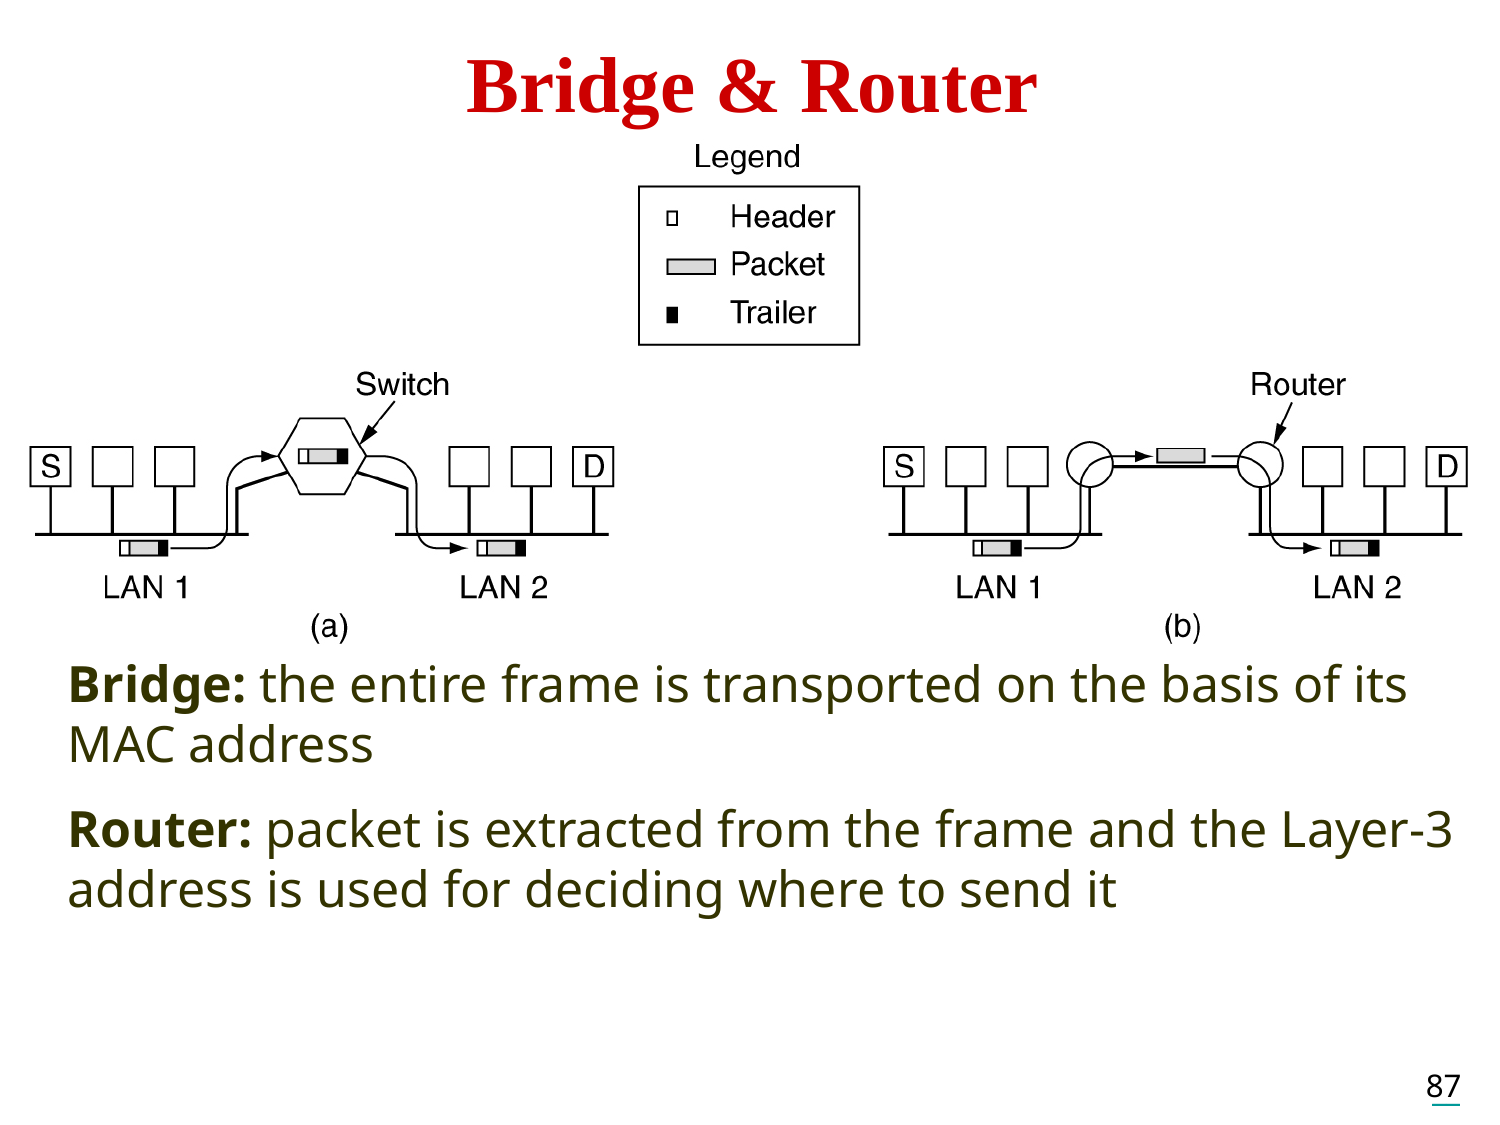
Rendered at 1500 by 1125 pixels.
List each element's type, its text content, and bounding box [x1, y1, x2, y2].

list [24, 136, 1471, 646]
title Bridge & Router [100, 26, 1405, 135]
text_box Bridge: the entire frame is transported on the basis of its MAC address Router: packet is extracted from the frame and the Layer-3 address is used for deciding where to send it [53, 653, 1471, 925]
